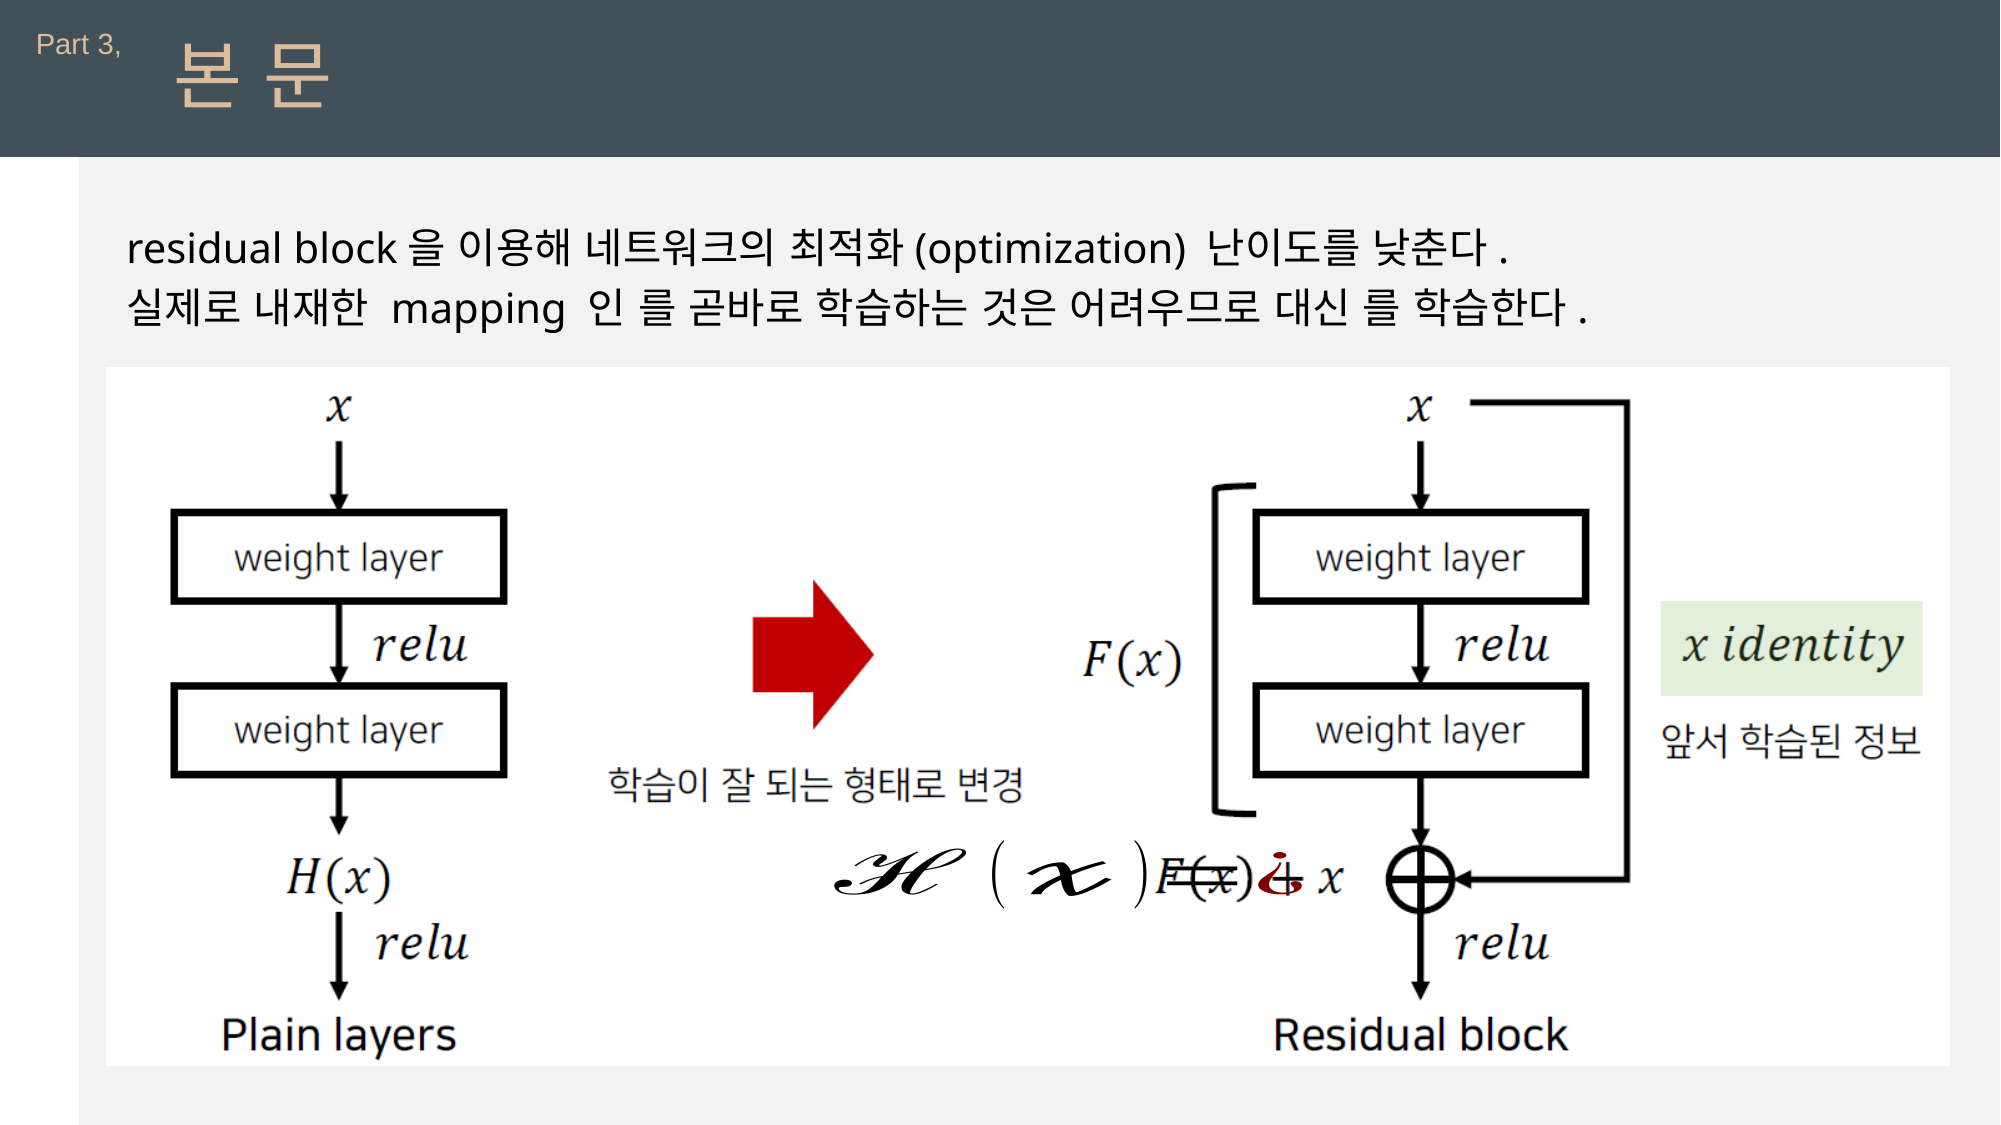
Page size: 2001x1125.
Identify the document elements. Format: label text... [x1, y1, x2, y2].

picture [106, 367, 1951, 1066]
text_box [0, 0, 2000, 158]
text_box Part 3, [21, 18, 138, 68]
text_box 본 문 [158, 20, 834, 126]
text_box [78, 158, 2000, 1125]
